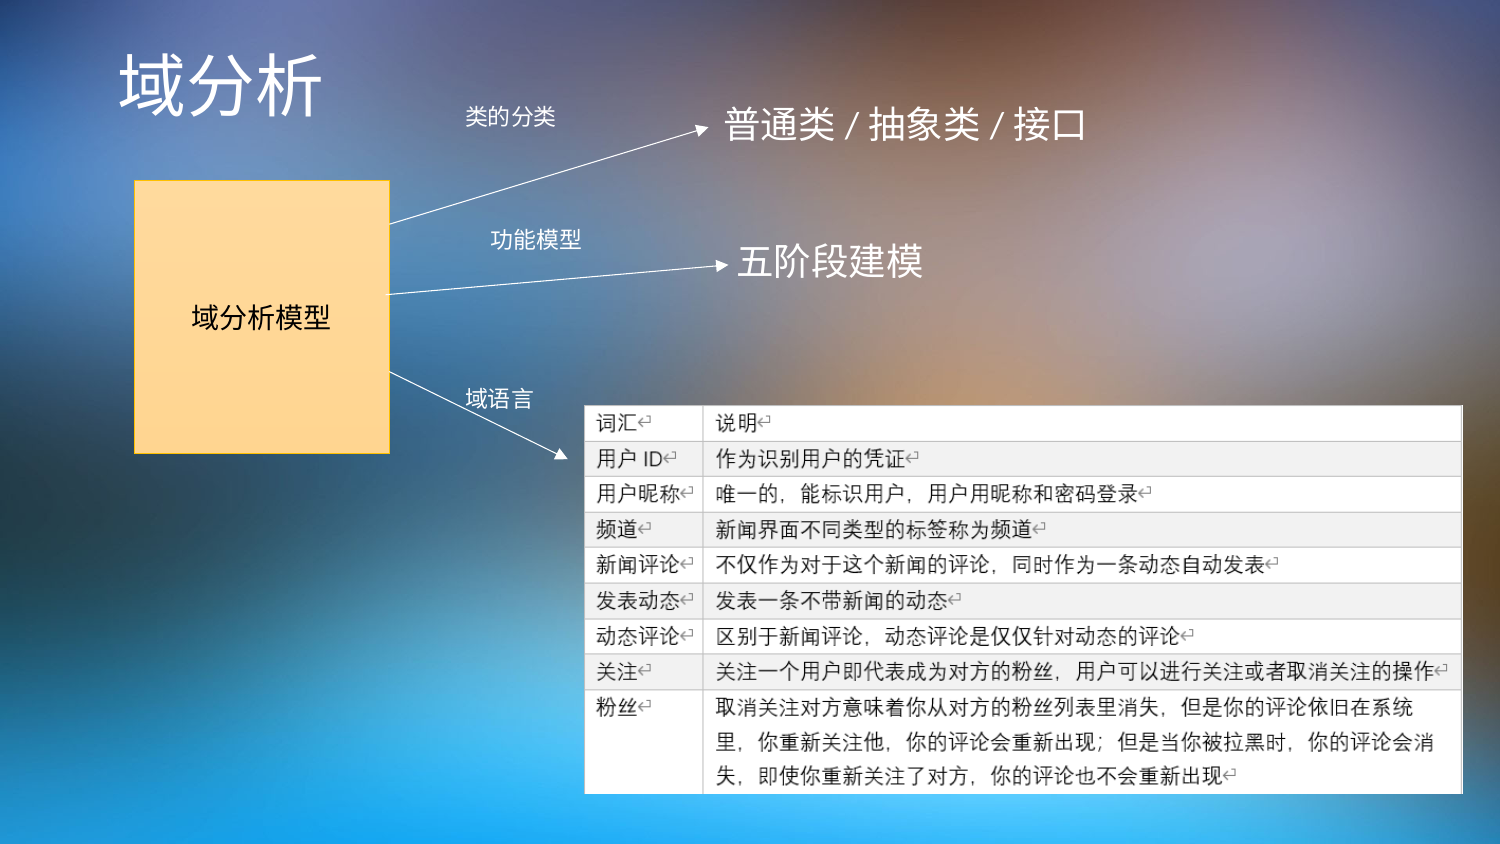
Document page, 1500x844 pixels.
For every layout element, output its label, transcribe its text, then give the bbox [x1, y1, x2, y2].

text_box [389, 127, 709, 225]
text_box 类的分类 [450, 95, 686, 127]
text_box 域语言 [568, 377, 686, 420]
text_box 五阶段建模 [721, 230, 1087, 291]
text_box 域分析模型 [134, 180, 390, 454]
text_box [389, 371, 568, 460]
text_box 普通类/抽象类/接口 [708, 93, 1155, 154]
title 域分析 [103, 44, 1397, 140]
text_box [385, 264, 729, 295]
text_box 功能模型 [475, 218, 712, 261]
picture [0, 0, 1500, 844]
